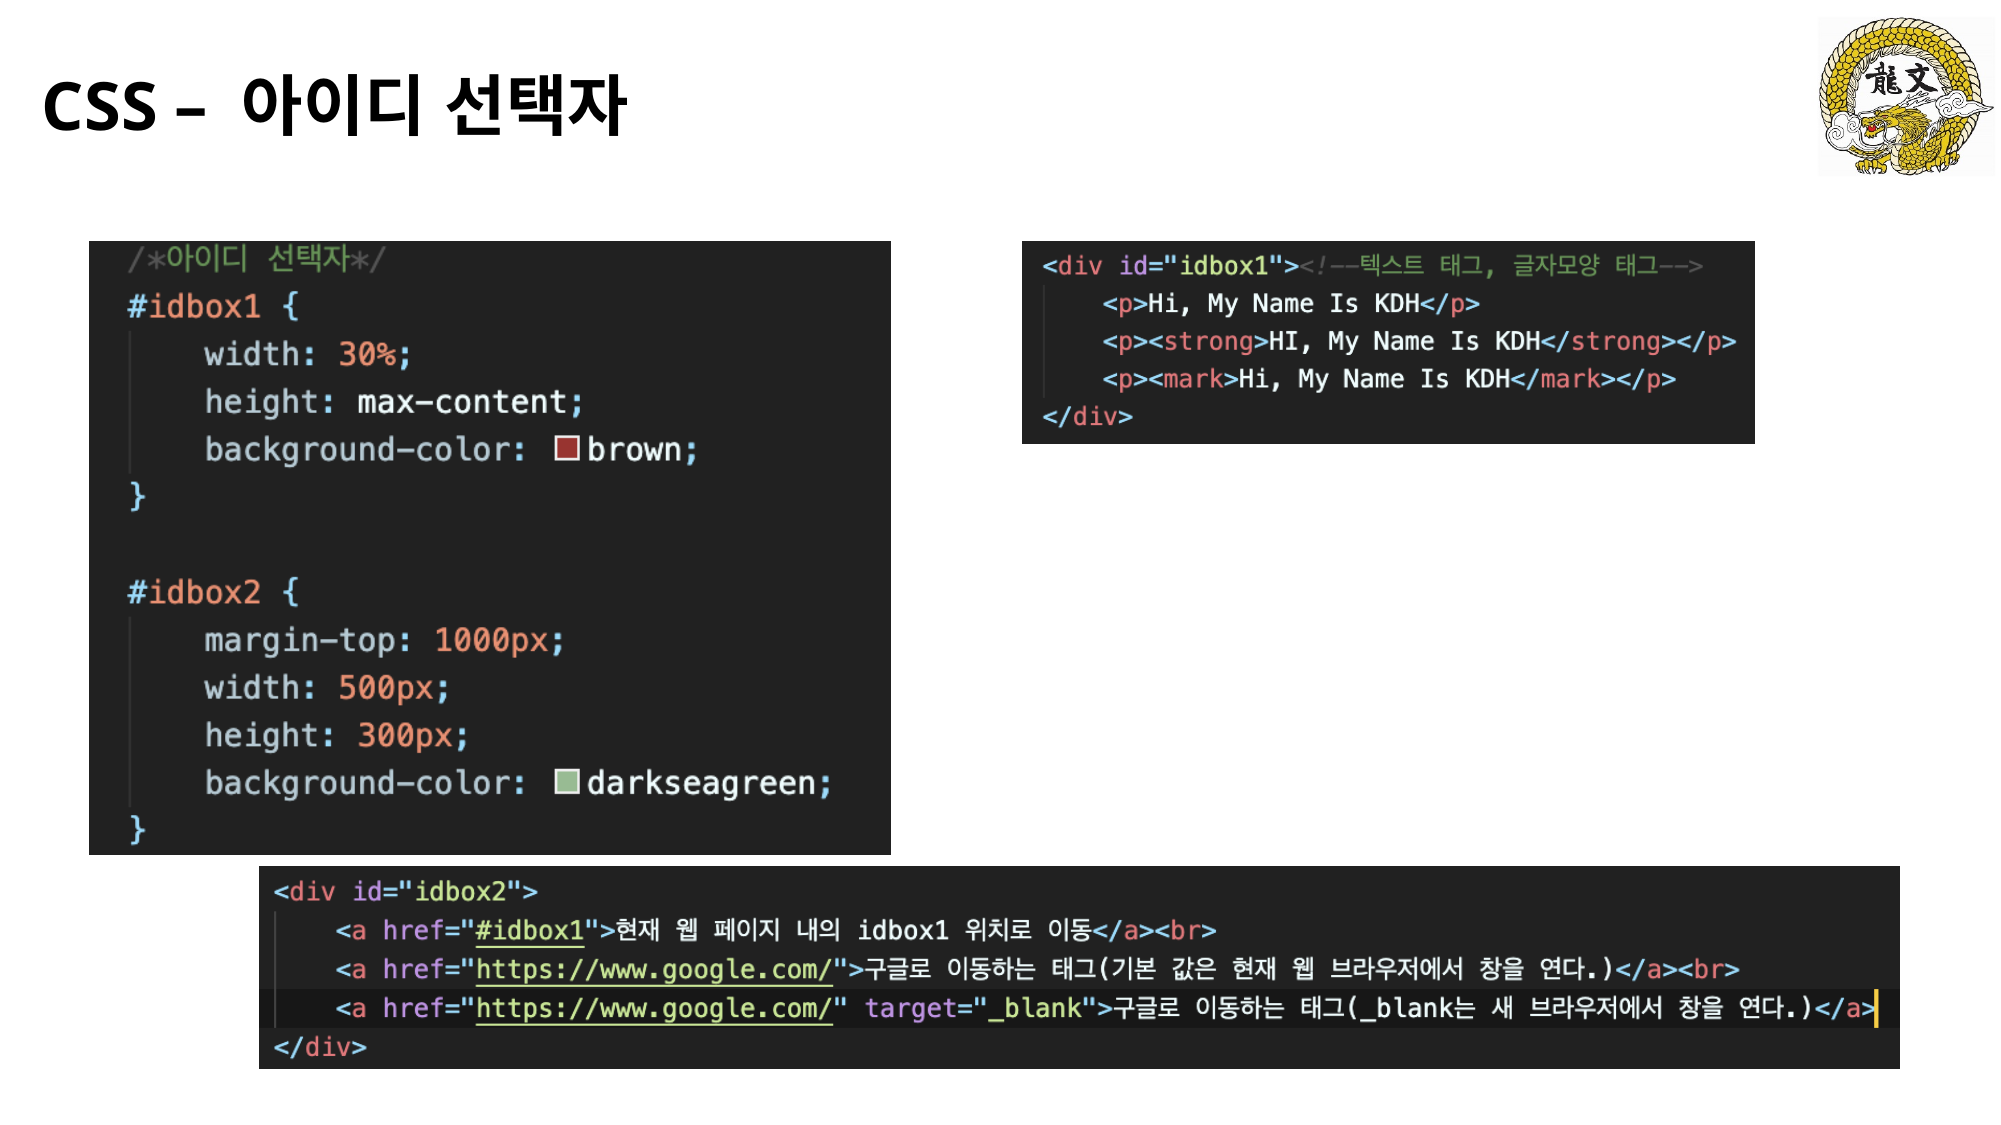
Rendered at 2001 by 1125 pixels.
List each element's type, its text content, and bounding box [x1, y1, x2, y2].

picture [1022, 241, 1755, 444]
picture [259, 866, 1900, 1069]
text_box CSS – 아이디 선택자 [27, 56, 710, 151]
picture [89, 241, 891, 855]
picture [1799, 0, 2000, 200]
